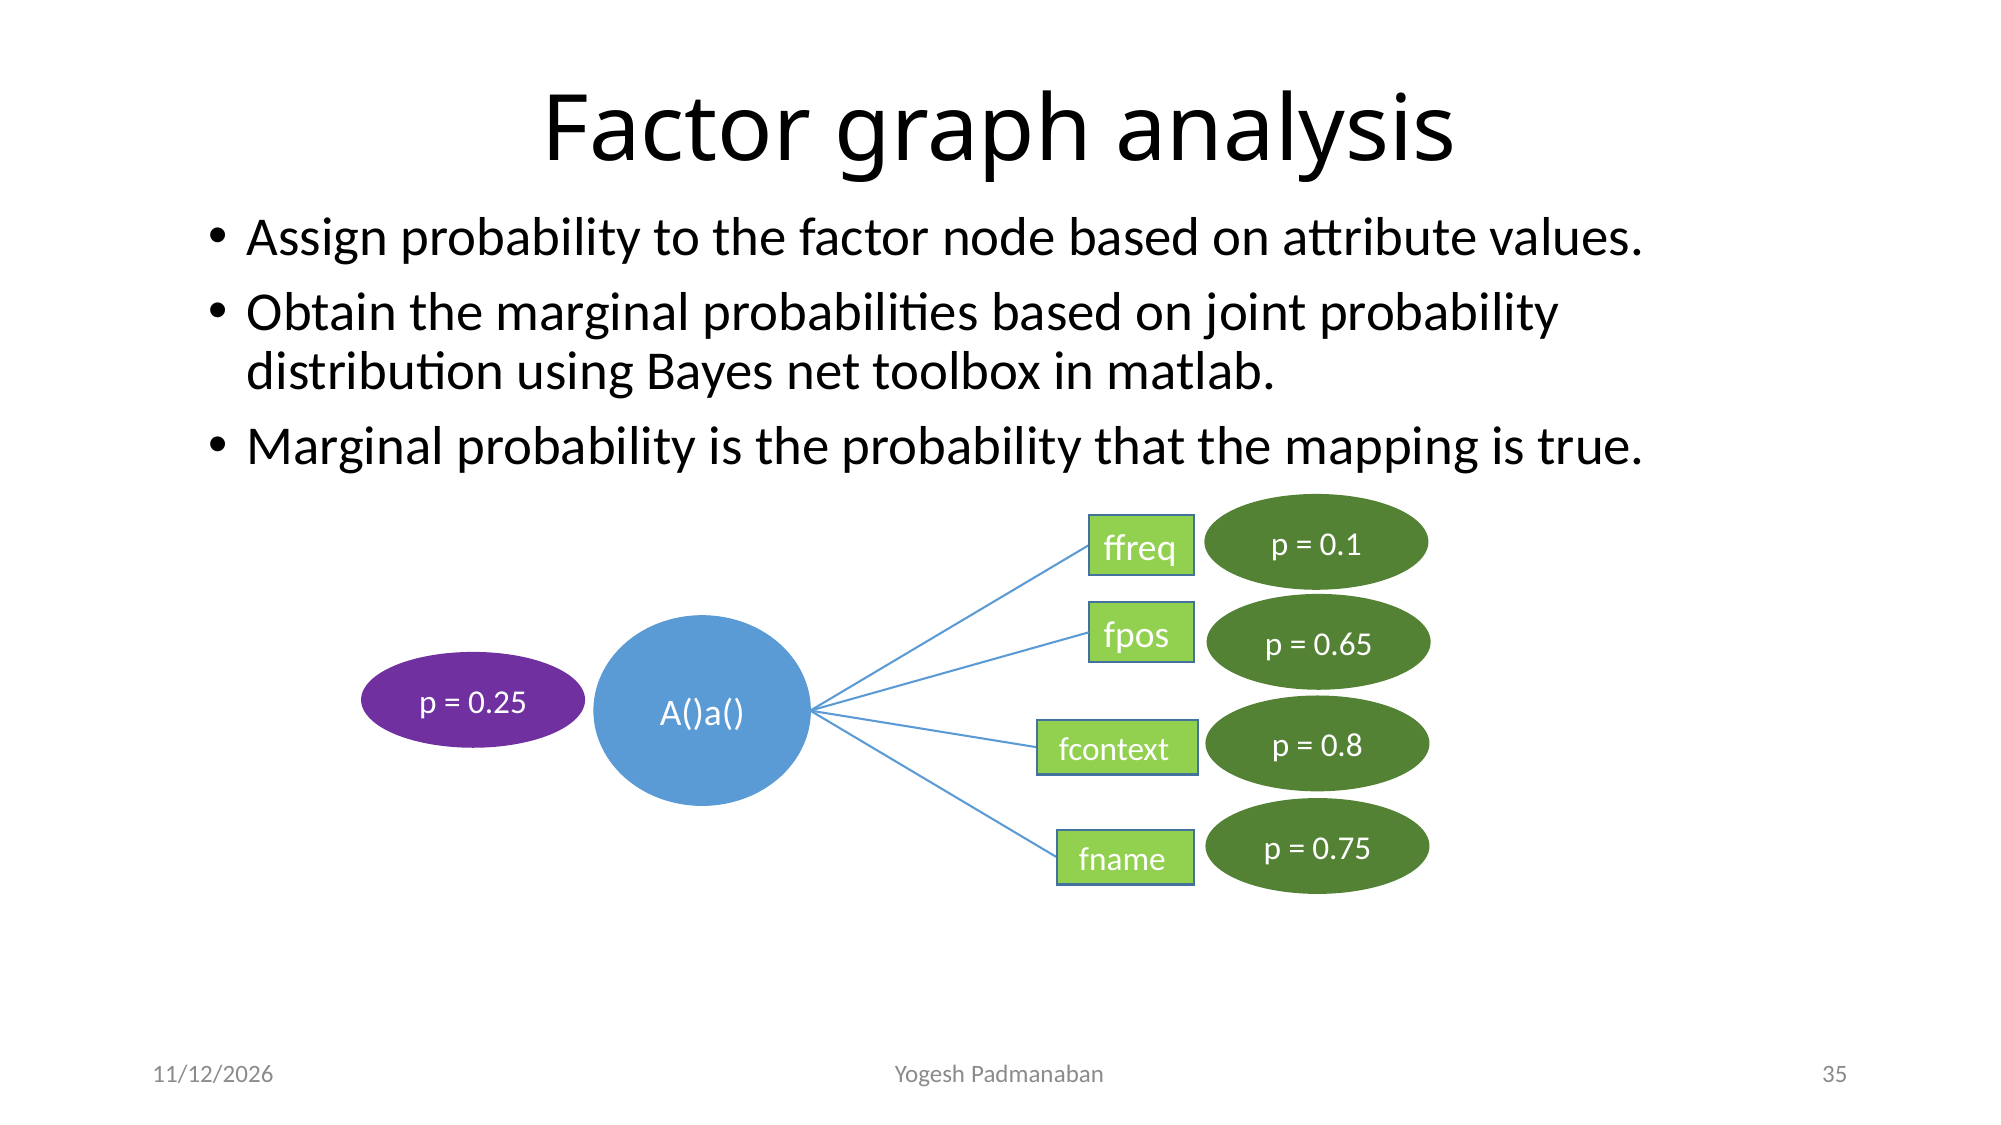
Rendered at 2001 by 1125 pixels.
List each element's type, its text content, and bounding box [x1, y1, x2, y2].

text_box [810, 710, 1057, 858]
text_box fname [1056, 829, 1195, 886]
text_box fpos [1089, 601, 1195, 663]
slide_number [137, 1042, 675, 1103]
text_box p = 0.75 [1204, 797, 1431, 895]
slide_number 35 [1325, 1042, 1863, 1103]
text_box p = 0.25 [360, 651, 586, 749]
text_box fcontext [1057, 719, 1199, 776]
text_box p = 0.1 [1203, 493, 1429, 591]
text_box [810, 632, 1089, 711]
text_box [810, 545, 1089, 632]
footer Yogesh Padmanaban [762, 1042, 1238, 1103]
list Assign probability to the factor node based on attribute values. Obtain the marginal probabilities based on joint probability distribution using Bayes net toolbox in matlab. Marginal probability is the probability that the mapping is true. [193, 200, 1674, 489]
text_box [810, 710, 1037, 748]
text_box ffreq [1088, 514, 1195, 576]
title Factor graph analysis [137, 15, 1863, 233]
text_box p = 0.8 [1204, 694, 1431, 792]
text_box p = 0.65 [1206, 593, 1432, 691]
